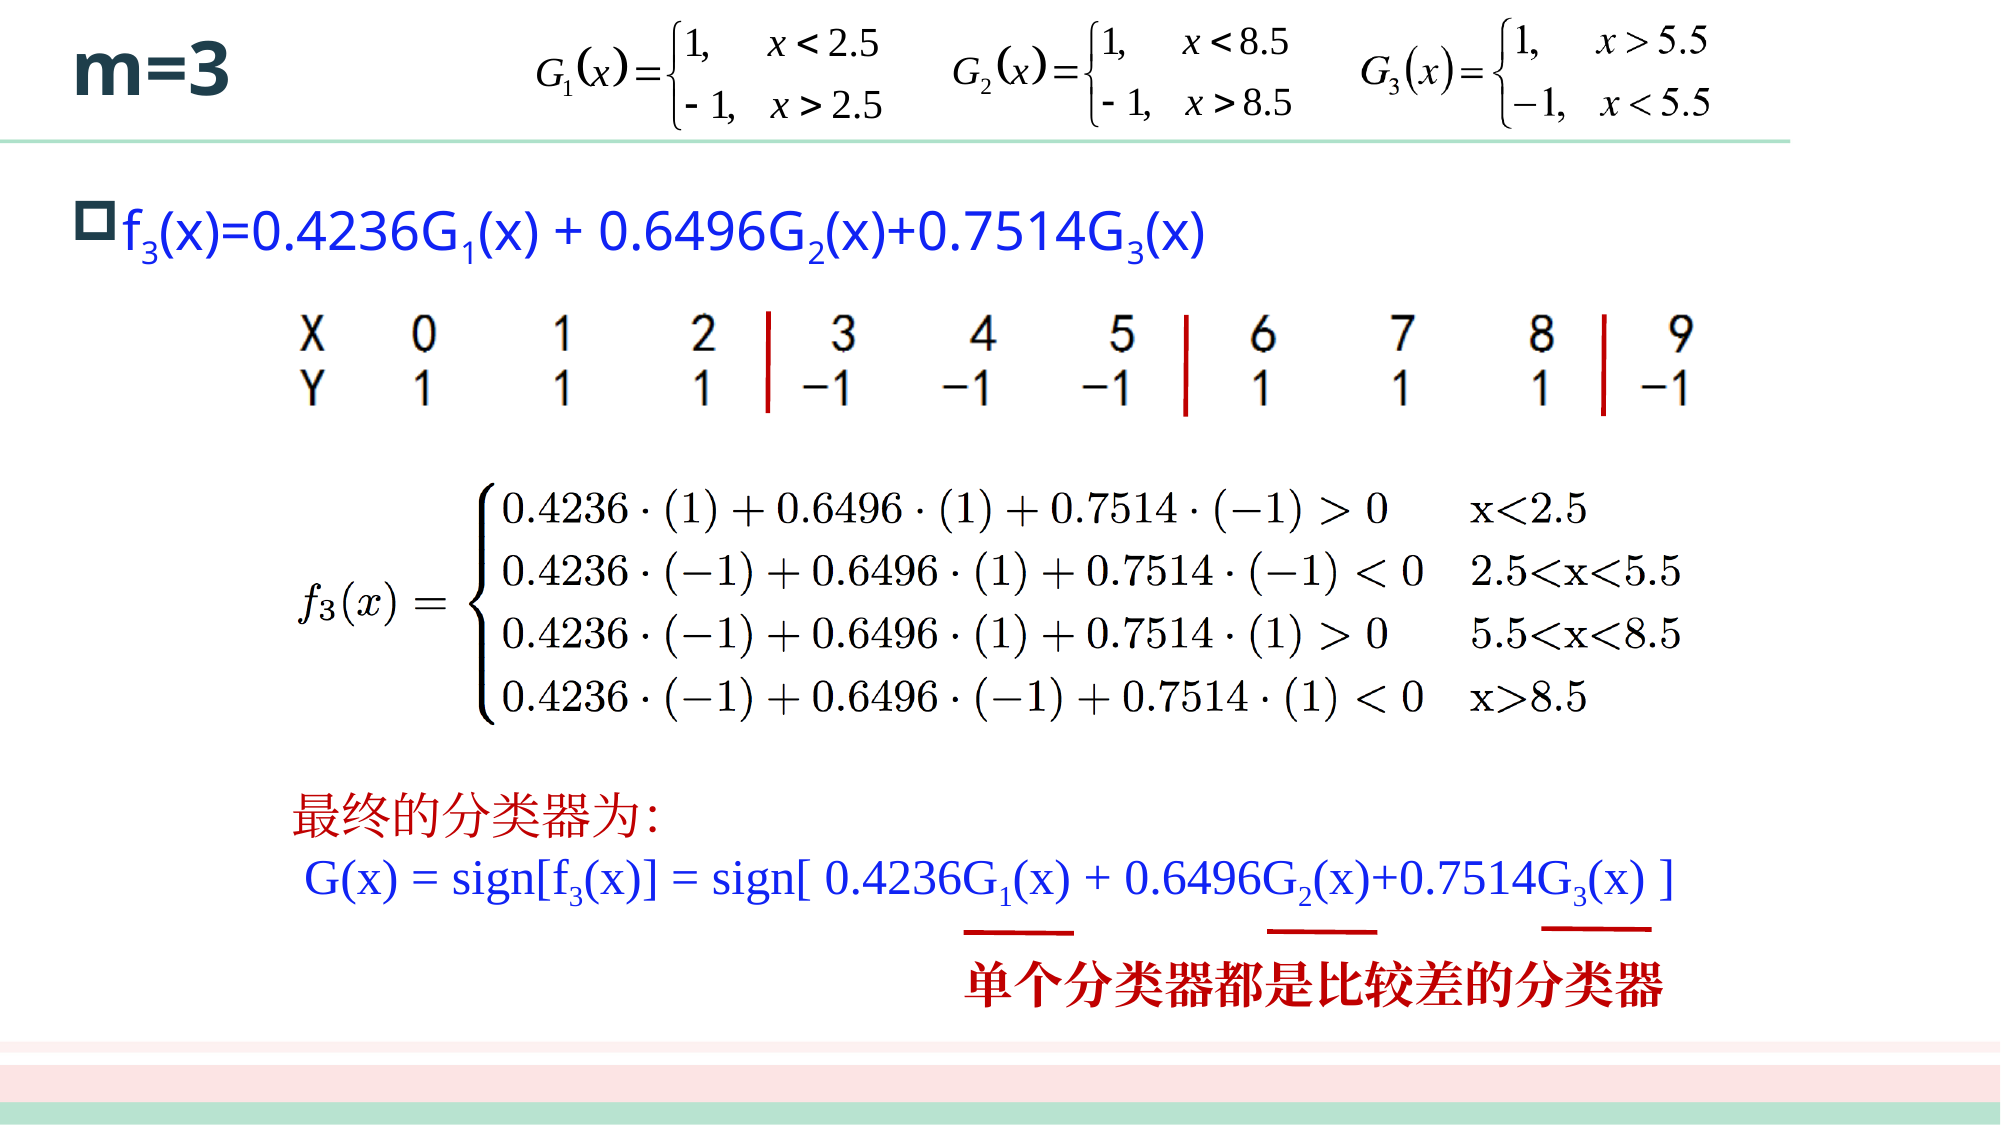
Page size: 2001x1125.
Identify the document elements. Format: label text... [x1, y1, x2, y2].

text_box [946, 14, 1298, 135]
text_box 单个分类器都是比较差的分类器 [949, 946, 1679, 1022]
title m=3 [56, 7, 1782, 135]
picture [0, 0, 2001, 1125]
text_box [529, 14, 888, 138]
text_box 最终的分类器为： G(x) = sign[f3(x)] = sign[ 0.4236G1(x) + 0.6496G2(x)+0.7514G3(x) ] [276, 776, 1691, 920]
list f3(x)=0.4236G1(x) + 0.6496G2(x)+0.7514G3(x) [56, 190, 1942, 999]
